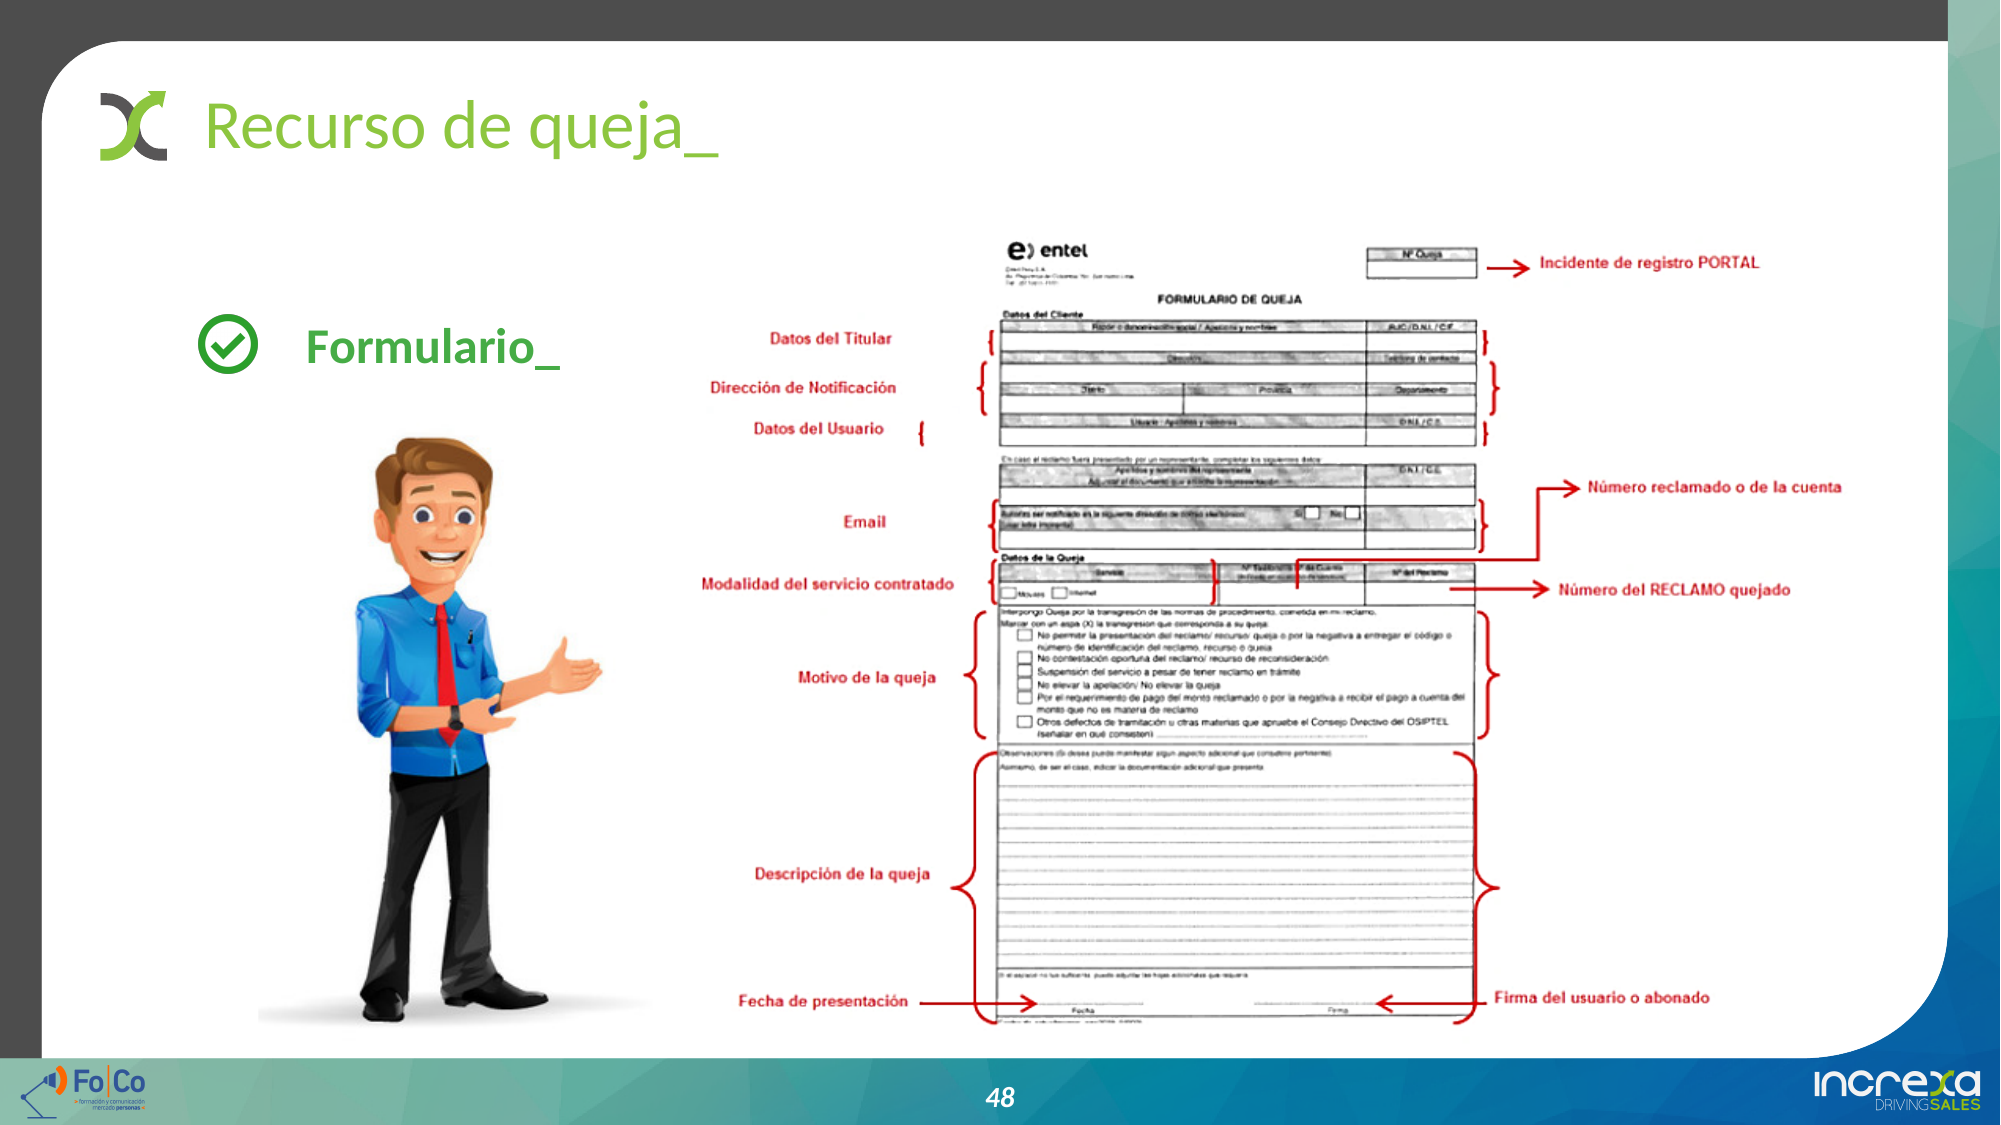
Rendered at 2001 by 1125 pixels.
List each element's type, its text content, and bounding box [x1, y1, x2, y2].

text_box Formulario_ [292, 305, 662, 381]
title Recurso de queja_ [189, 81, 1863, 171]
slide_number 48 [774, 1076, 1225, 1115]
picture [0, 0, 2000, 1125]
